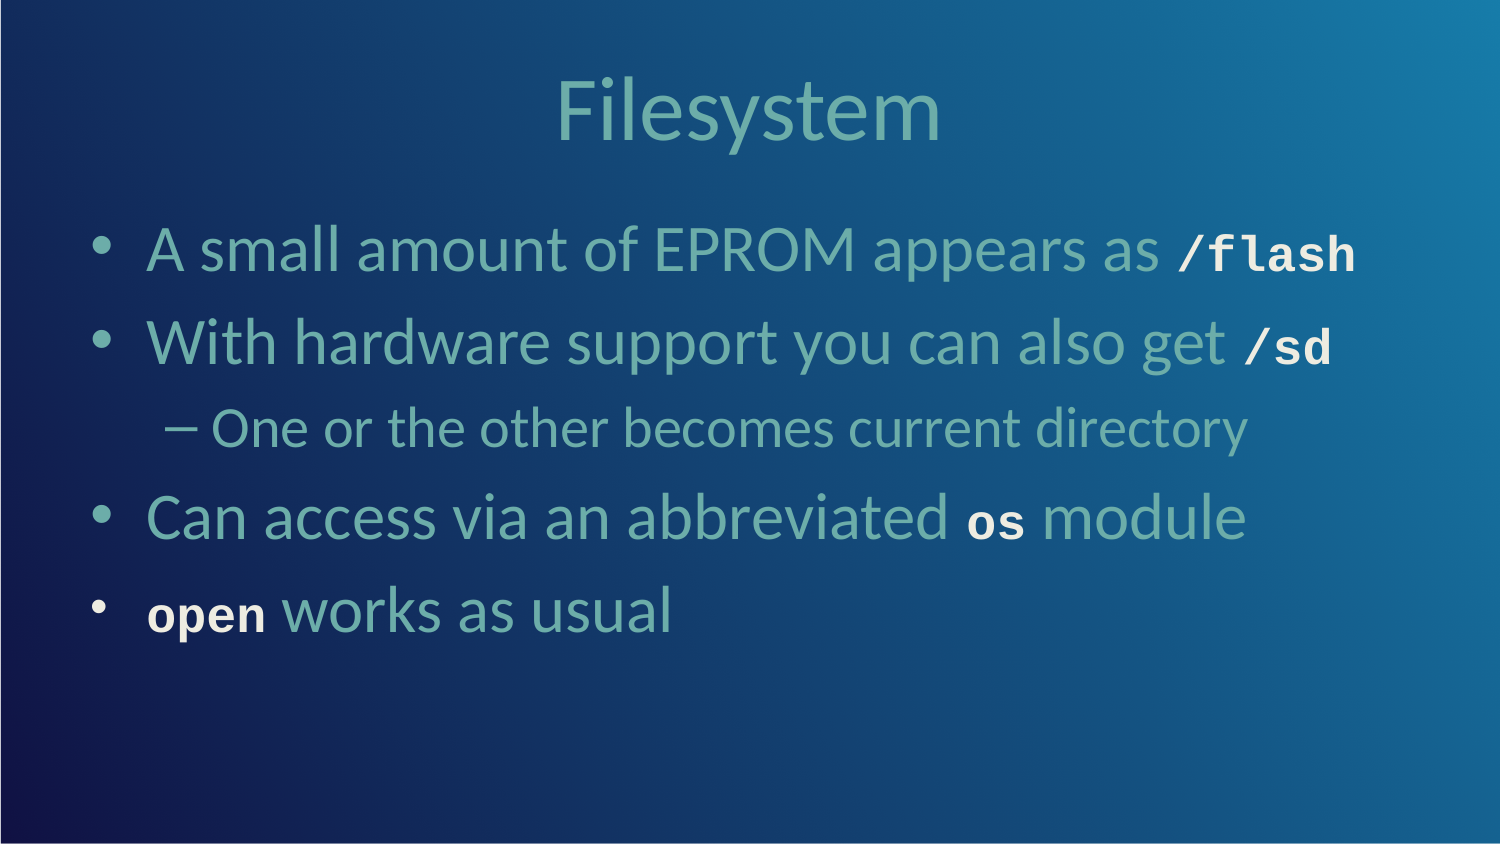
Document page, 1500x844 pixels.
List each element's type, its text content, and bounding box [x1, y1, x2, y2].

title Filesystem [75, 33, 1425, 175]
picture [0, 0, 1500, 844]
list A small amount of EPROM appears as /flash With hardware support you can also get /sd One or the other becomes current directory Can access via an abbreviated os module open works as usual [75, 196, 1425, 754]
